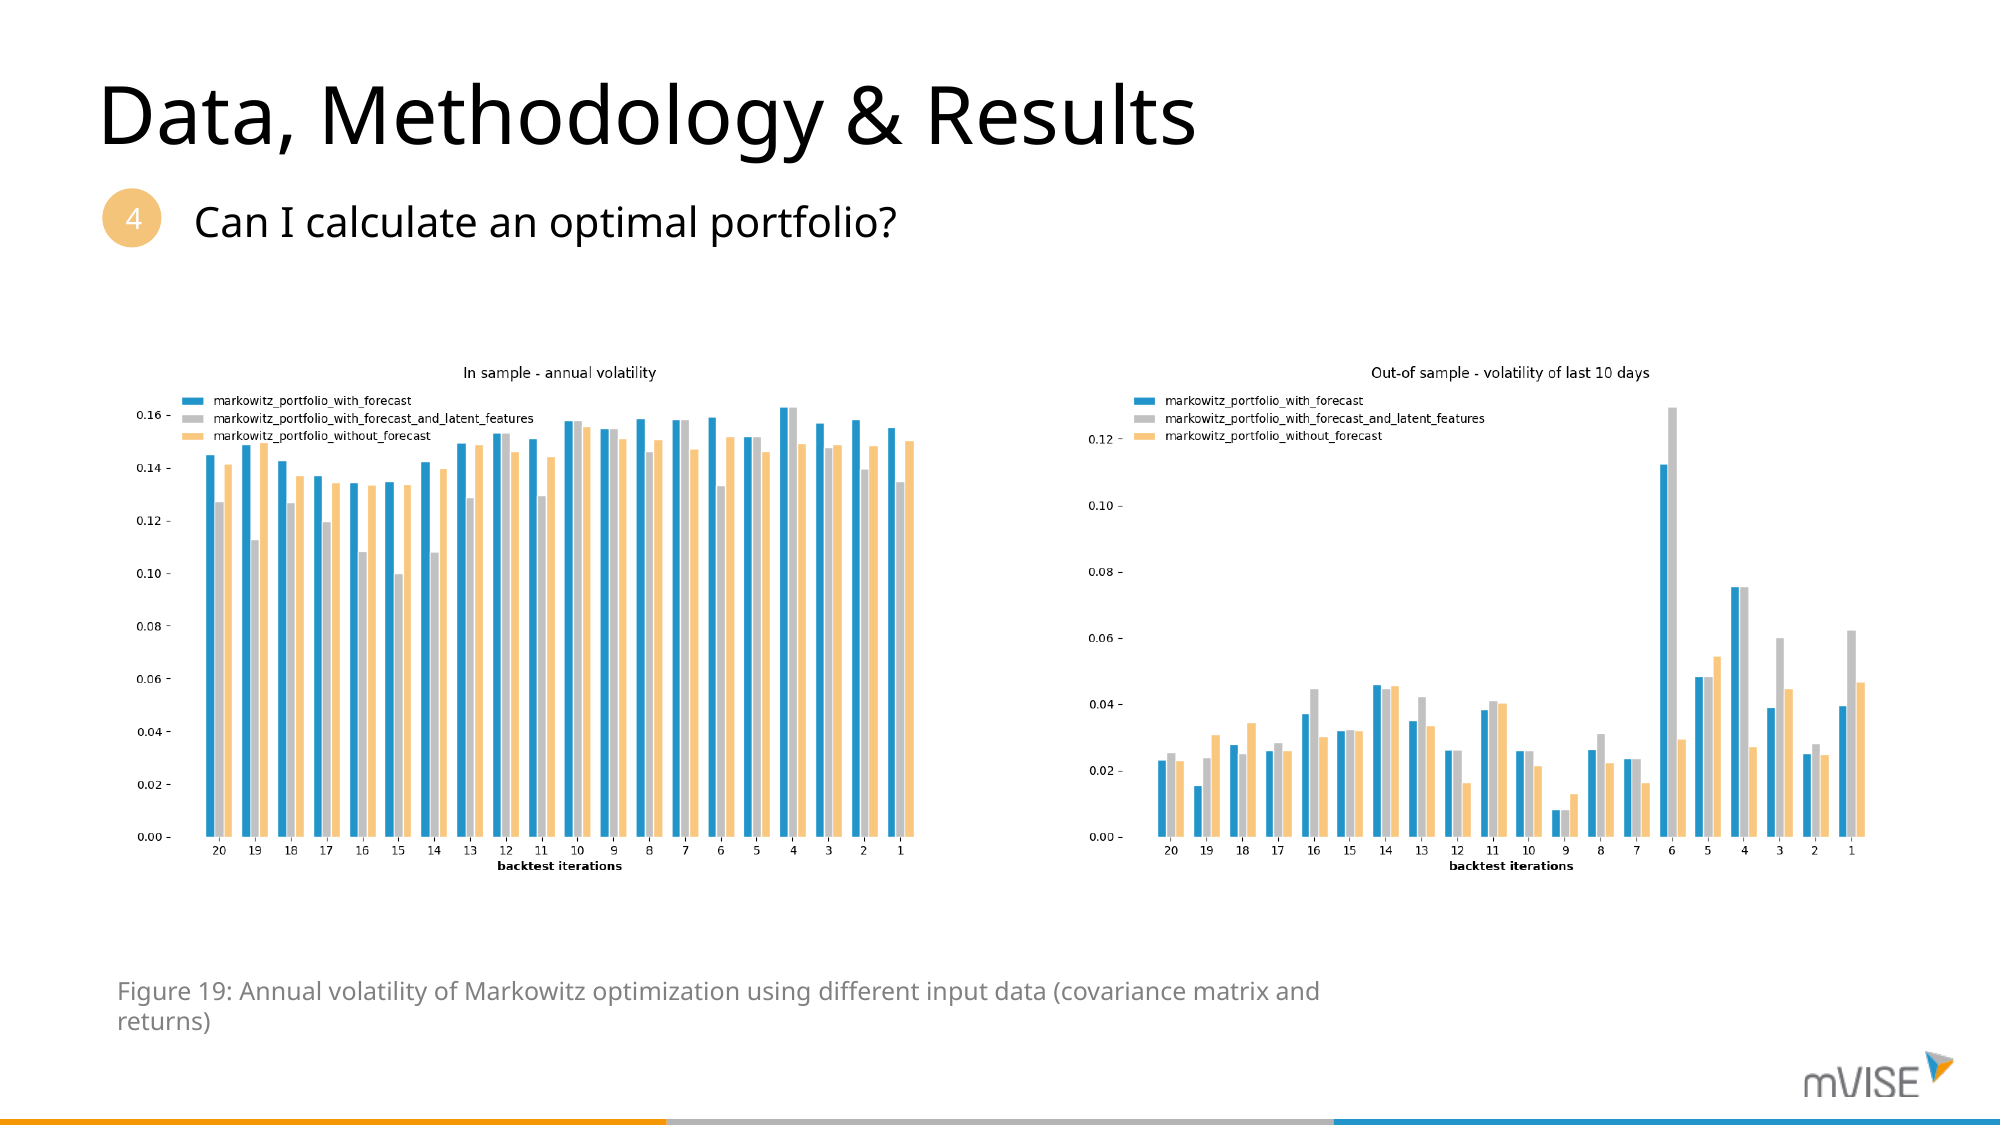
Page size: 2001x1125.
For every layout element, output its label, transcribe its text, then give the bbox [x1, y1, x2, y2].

picture [44, 314, 2000, 901]
subtitle Can I calculate an optimal portfolio? [178, 188, 1919, 260]
text_box 4 [101, 187, 163, 249]
title Data, Methodology & Results [82, 66, 1919, 170]
text_box Figure 19: Annual volatility of Markowitz optimization using different input data (covariance matrix and returns) [102, 967, 1422, 1043]
